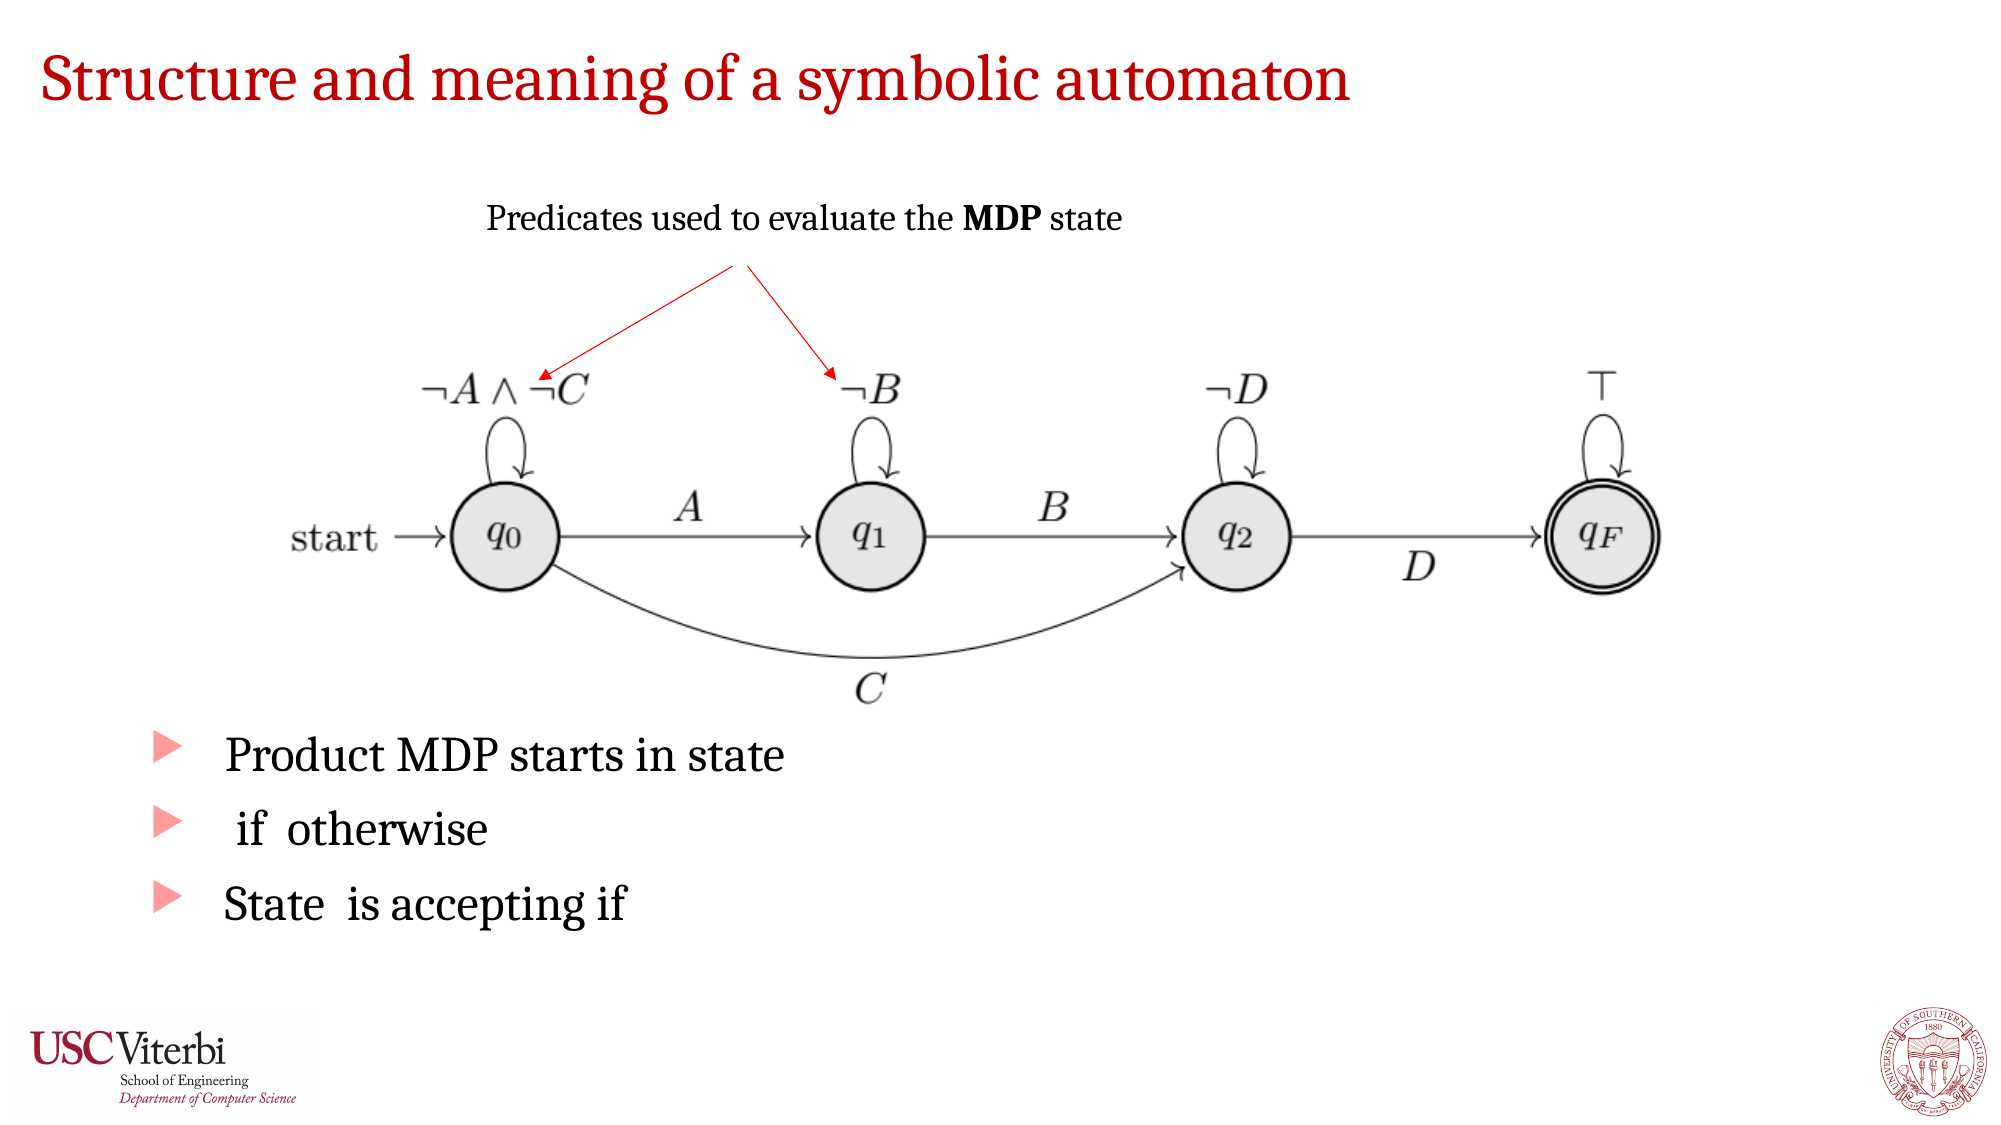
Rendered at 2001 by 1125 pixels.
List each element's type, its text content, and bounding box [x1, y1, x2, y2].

title Structure and meaning of a symbolic automaton [27, 18, 1819, 141]
picture [1879, 1002, 1988, 1119]
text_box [747, 266, 836, 381]
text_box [538, 266, 733, 381]
picture [12, 1014, 316, 1119]
text_box Predicates used to evaluate the MDP state [471, 185, 1138, 246]
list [270, 341, 1704, 753]
